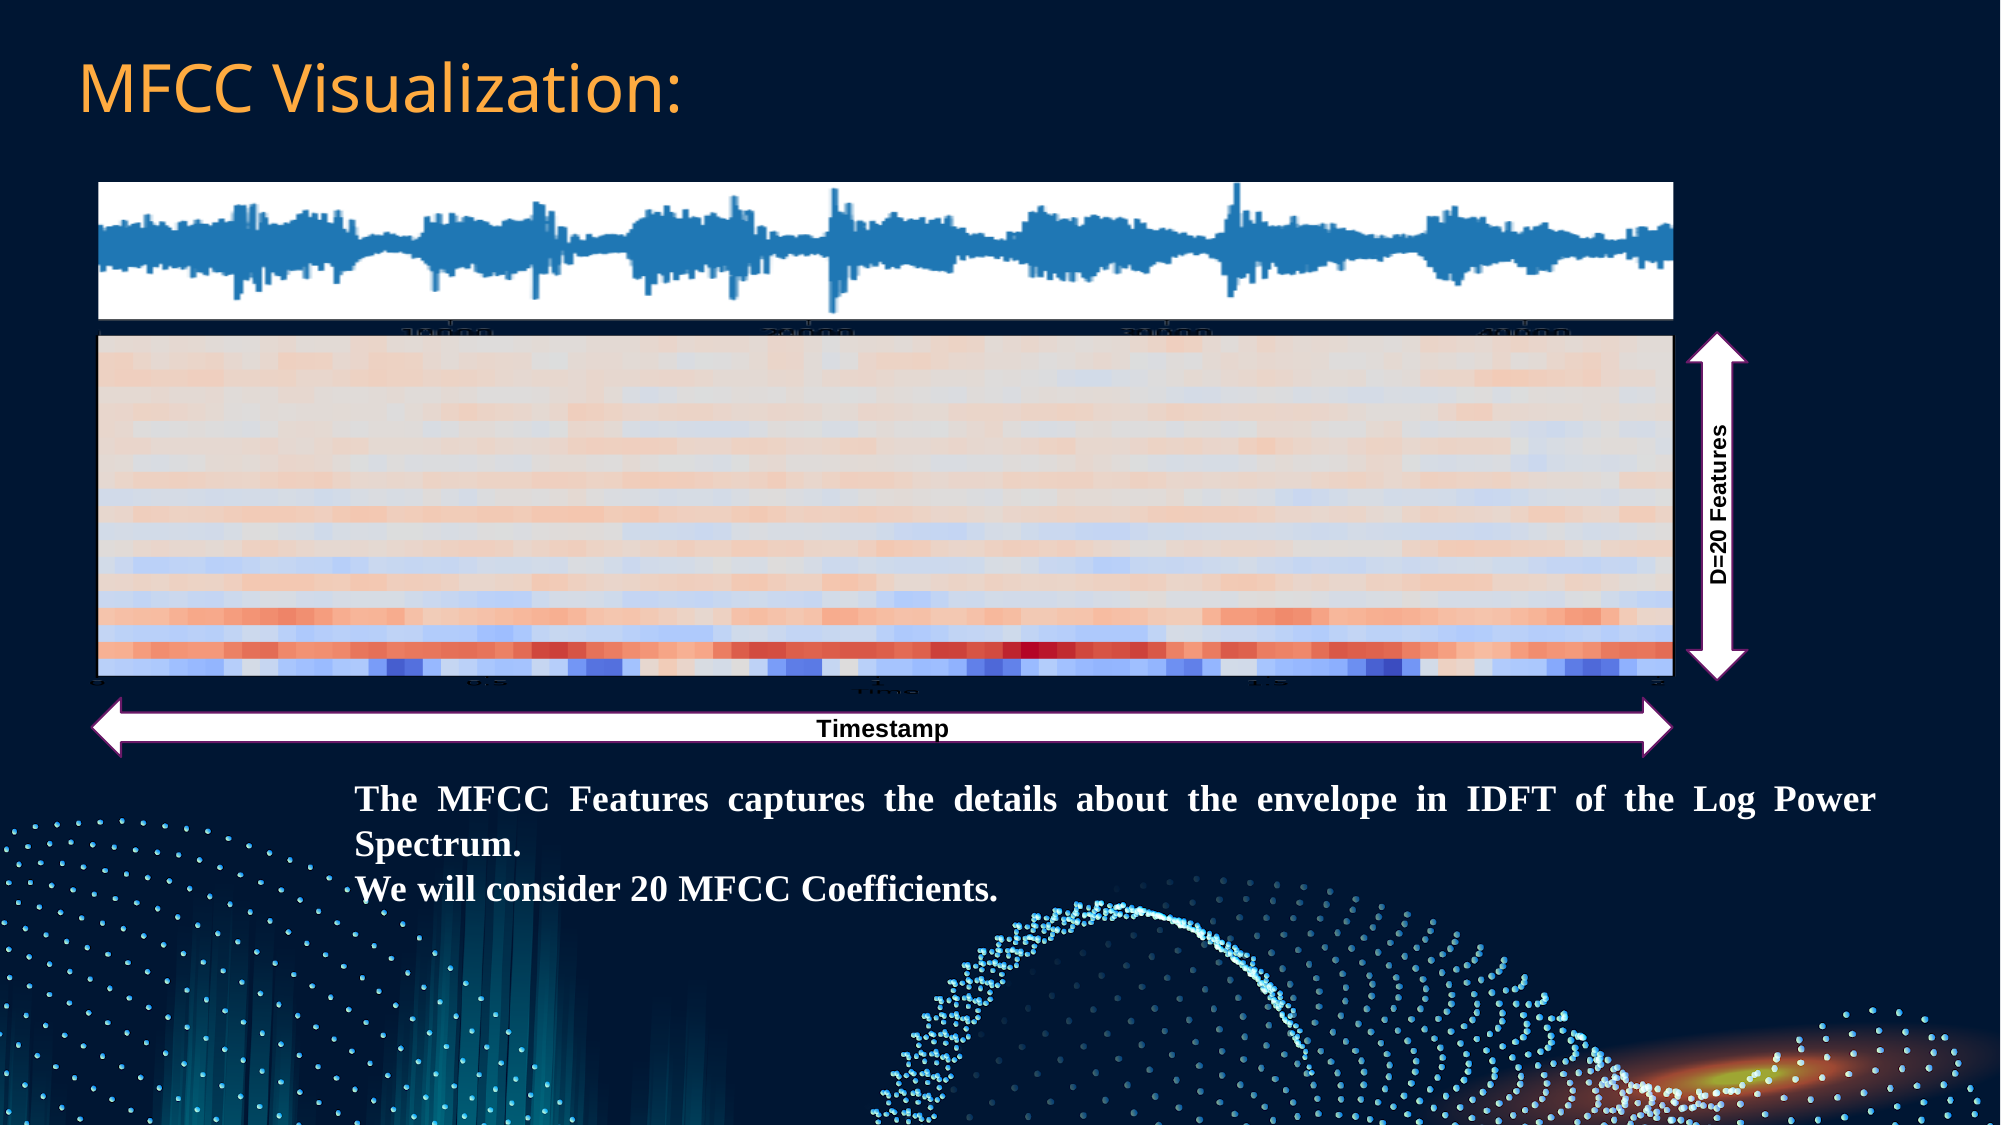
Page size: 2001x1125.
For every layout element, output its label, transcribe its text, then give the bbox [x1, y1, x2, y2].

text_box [0, 182, 1877, 732]
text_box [90, 696, 1675, 759]
picture [452, 1084, 457, 1093]
picture [526, 1115, 530, 1125]
picture [481, 1022, 488, 1033]
picture [416, 1056, 421, 1064]
title MFCC Visualization: [75, 43, 1550, 180]
picture [214, 1073, 224, 1088]
text_box The MFCC Features captures the details about the envelope in IDFT of the Log Power Spectrum. We will consider 20 MFCC Coefficients. [352, 771, 1877, 910]
picture [0, 0, 2001, 1125]
